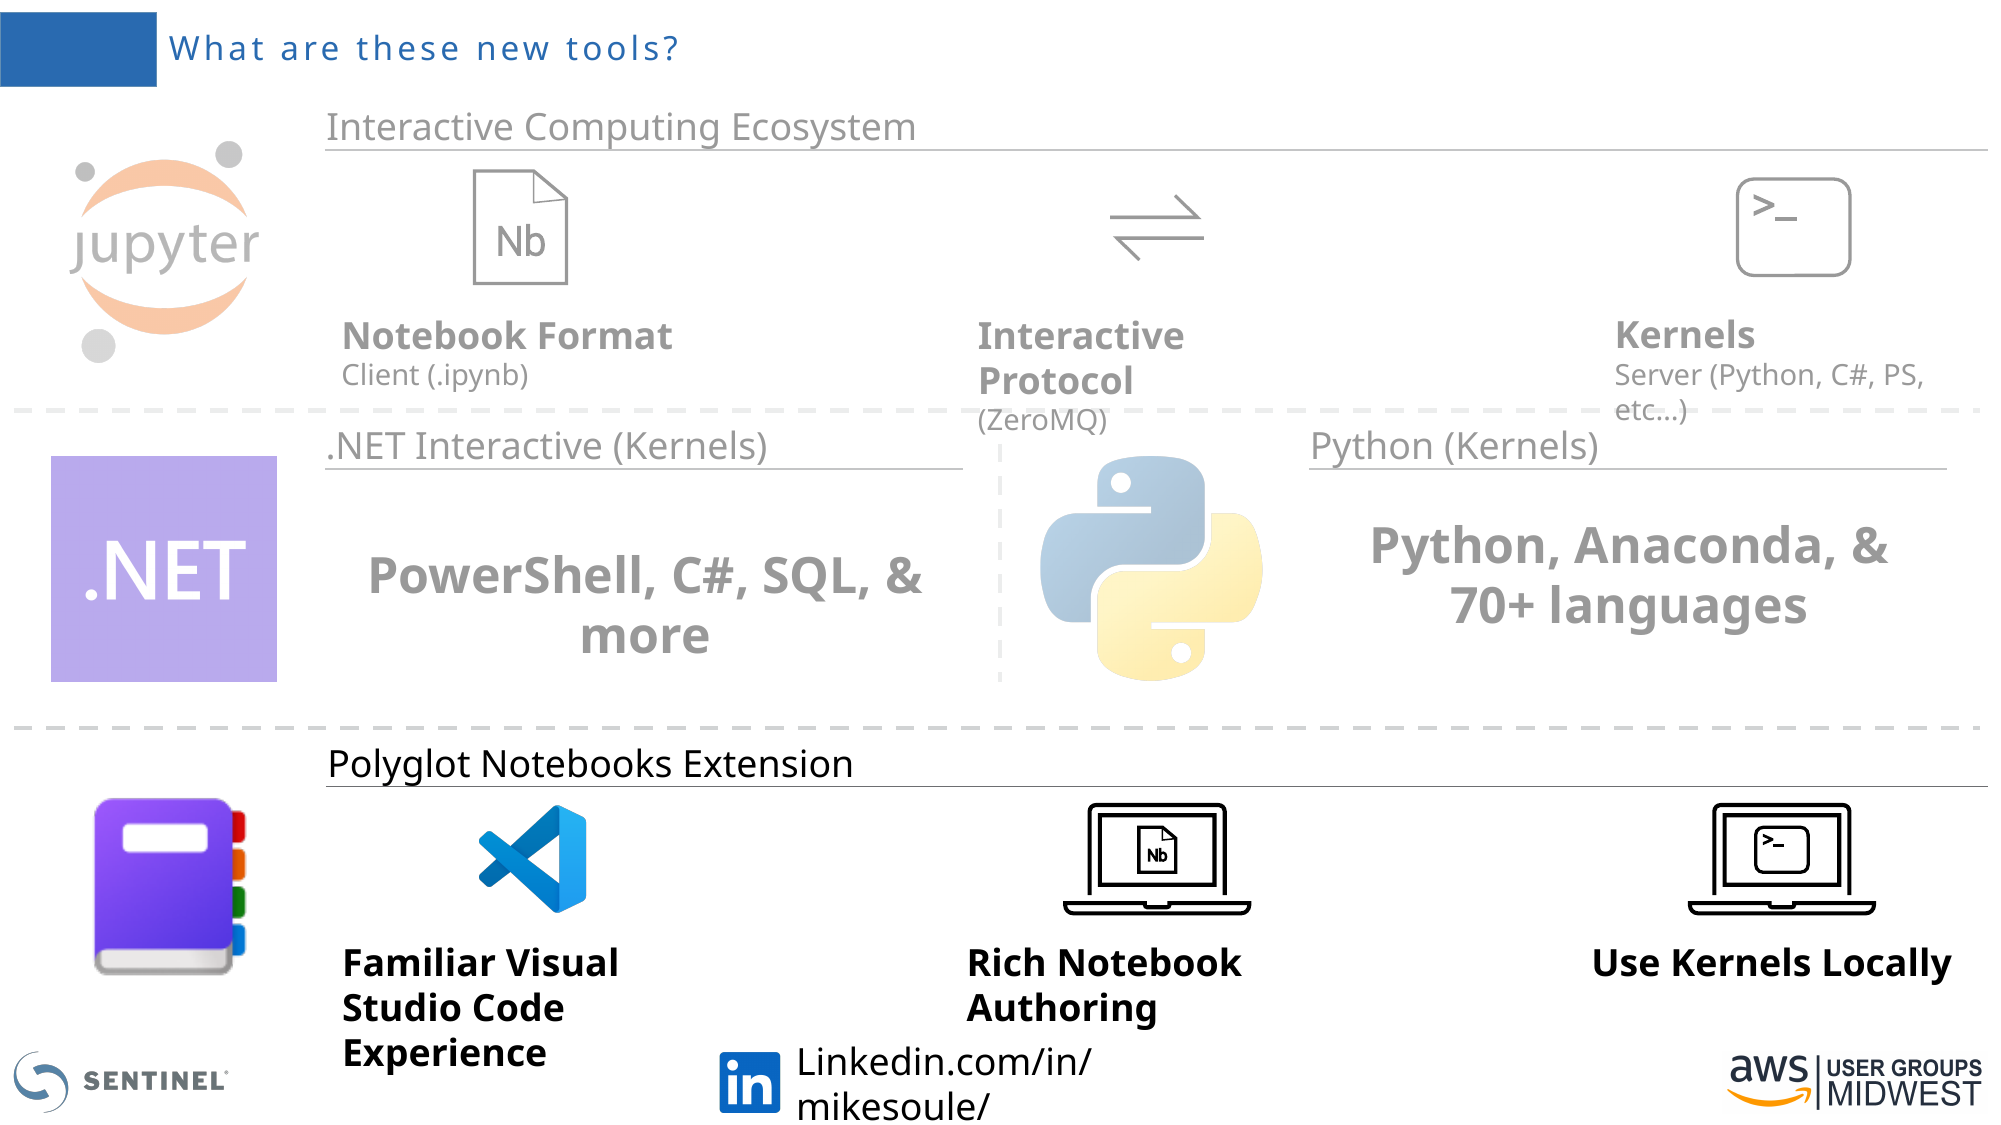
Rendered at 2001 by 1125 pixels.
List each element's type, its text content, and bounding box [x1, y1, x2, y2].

picture [1110, 171, 1204, 284]
title What are these new tools? [168, 12, 1649, 87]
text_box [324, 101, 1989, 151]
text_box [1309, 420, 1948, 470]
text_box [1687, 802, 1877, 916]
text_box Familiar Visual Studio Code Experience [327, 931, 738, 1082]
picture [716, 1051, 782, 1114]
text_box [474, 171, 567, 284]
text_box Rich Notebook Authoring [951, 931, 1363, 1037]
picture [476, 802, 589, 916]
picture [51, 456, 277, 682]
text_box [325, 420, 964, 470]
picture [51, 774, 277, 1000]
picture [1040, 456, 1270, 682]
text_box Use Kernels Locally [1576, 931, 1988, 1037]
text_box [1737, 179, 1850, 276]
picture [1722, 1051, 1988, 1114]
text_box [1063, 802, 1252, 916]
picture [13, 1051, 229, 1113]
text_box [325, 737, 1990, 787]
text_box [11, 97, 1990, 714]
picture [1, 13, 156, 86]
picture [67, 138, 262, 364]
